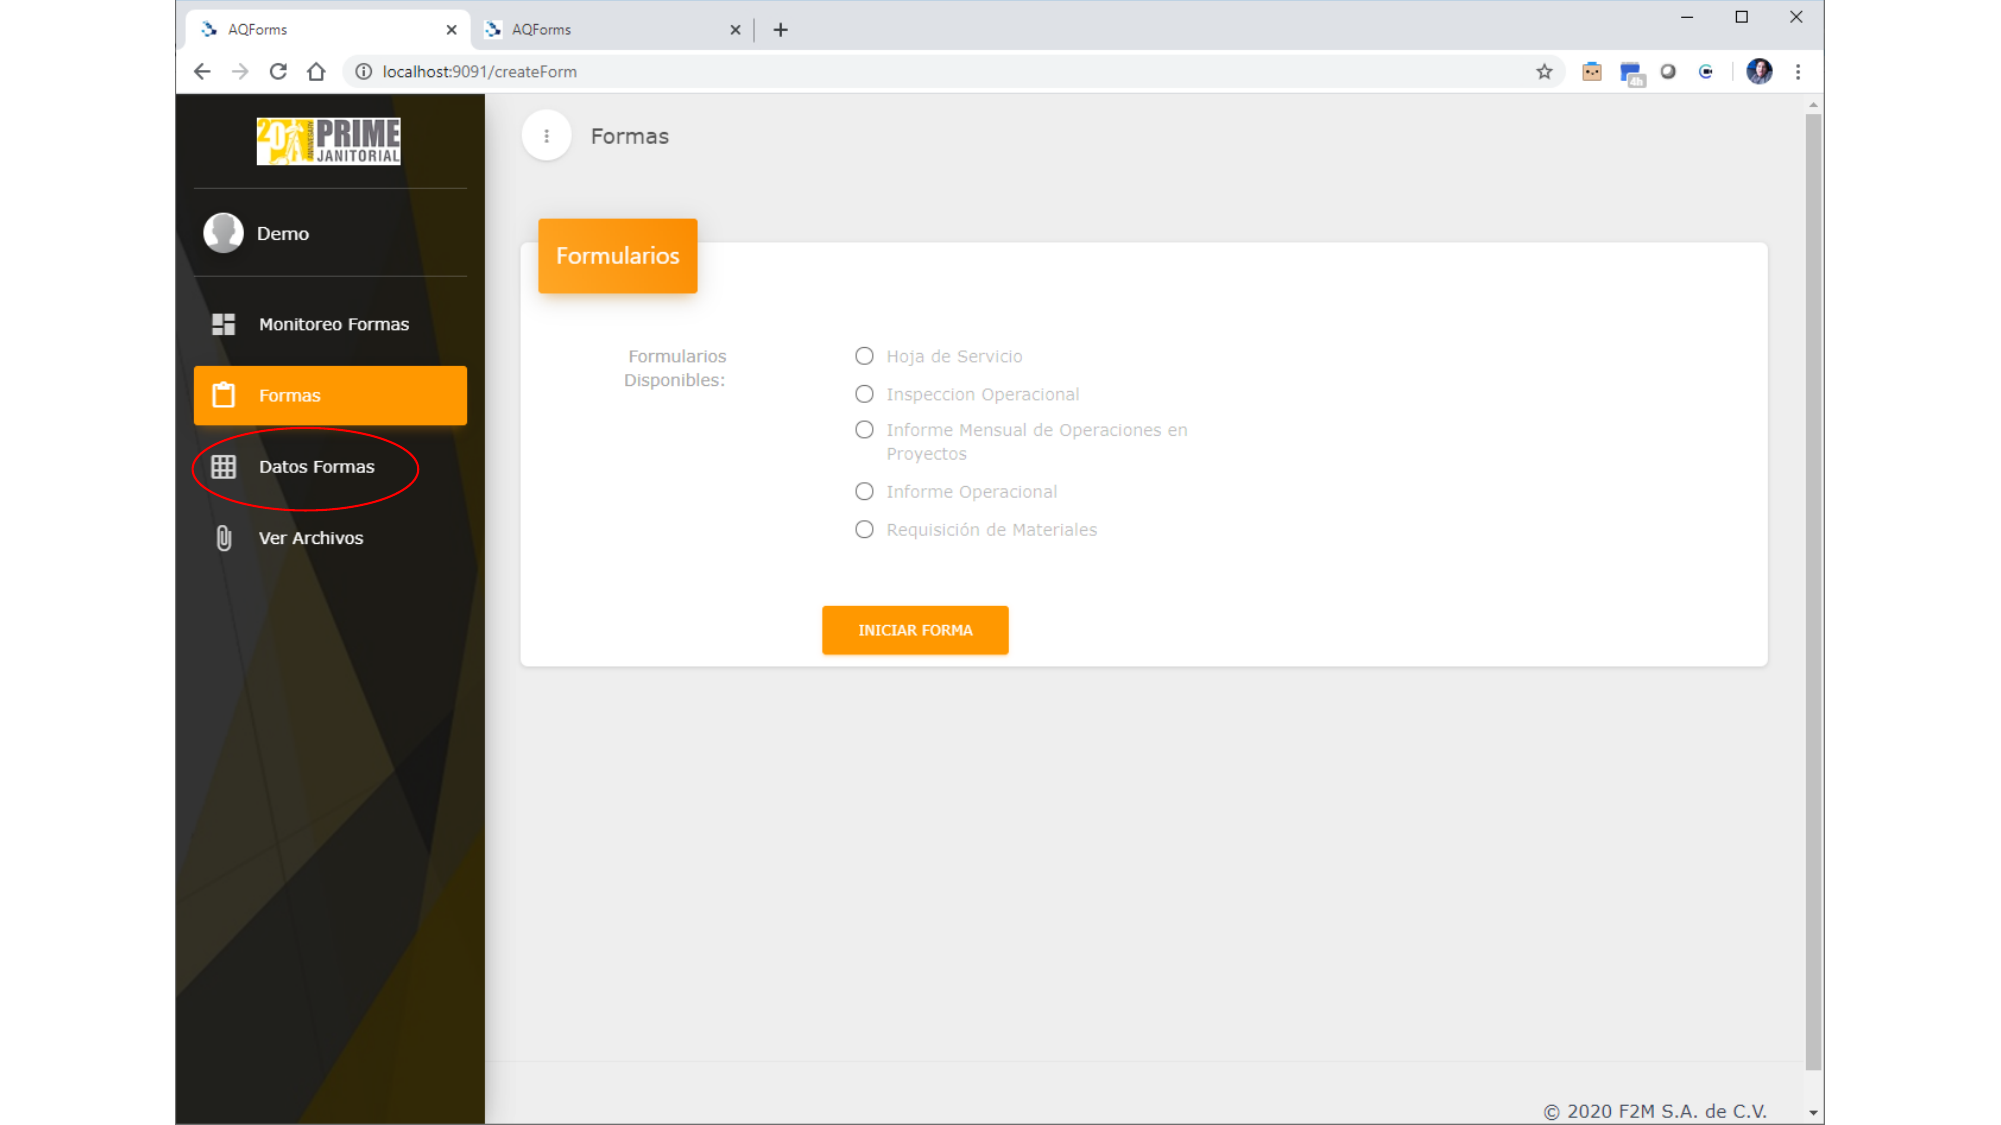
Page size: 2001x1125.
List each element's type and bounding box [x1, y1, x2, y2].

picture [175, 0, 1825, 1125]
